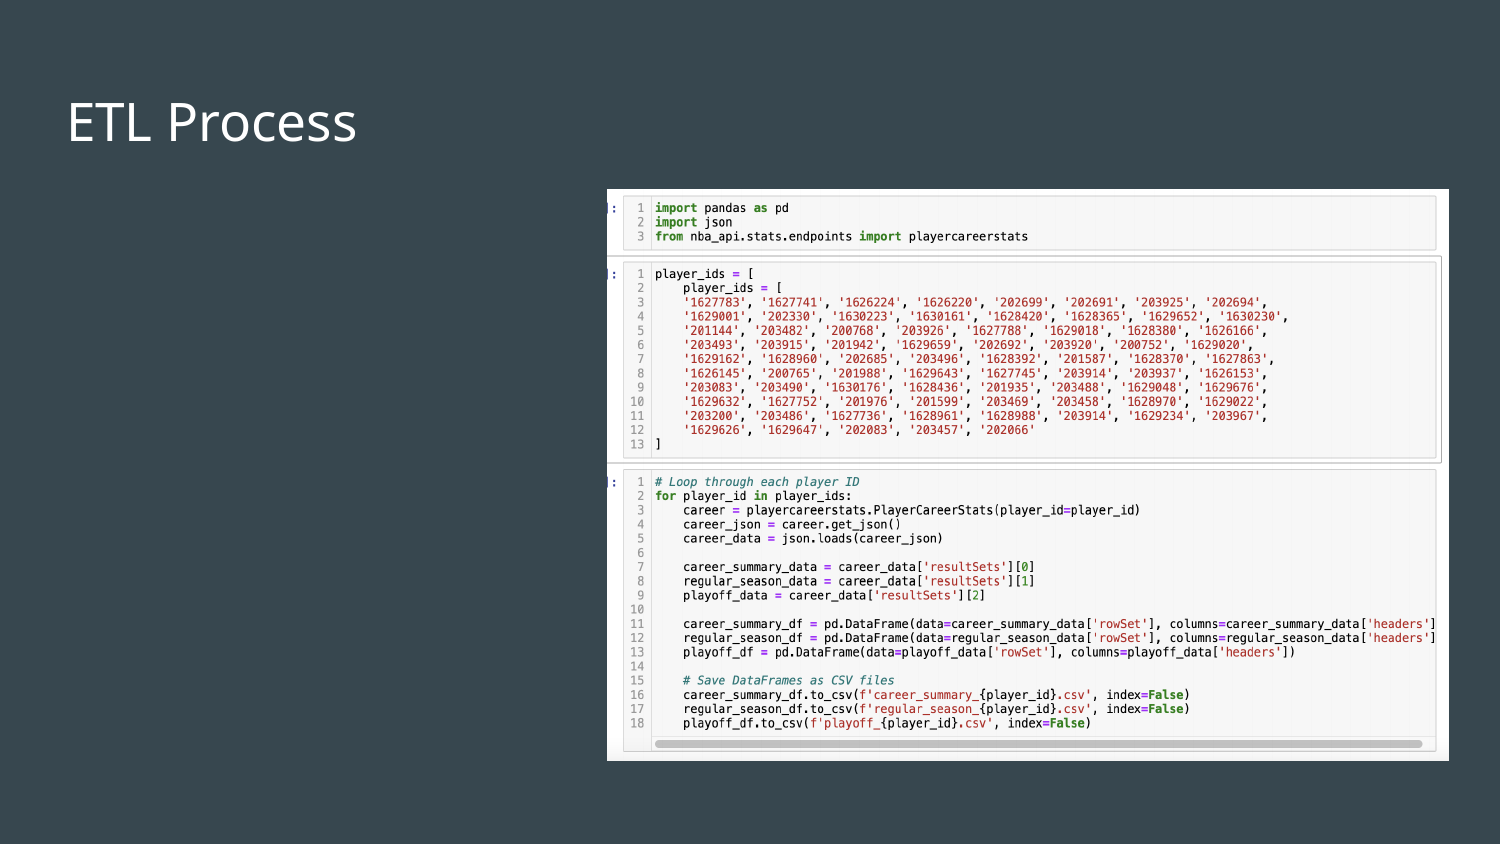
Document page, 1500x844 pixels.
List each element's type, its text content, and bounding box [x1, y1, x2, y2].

picture [606, 188, 1450, 761]
title ETL Process [51, 72, 1449, 167]
